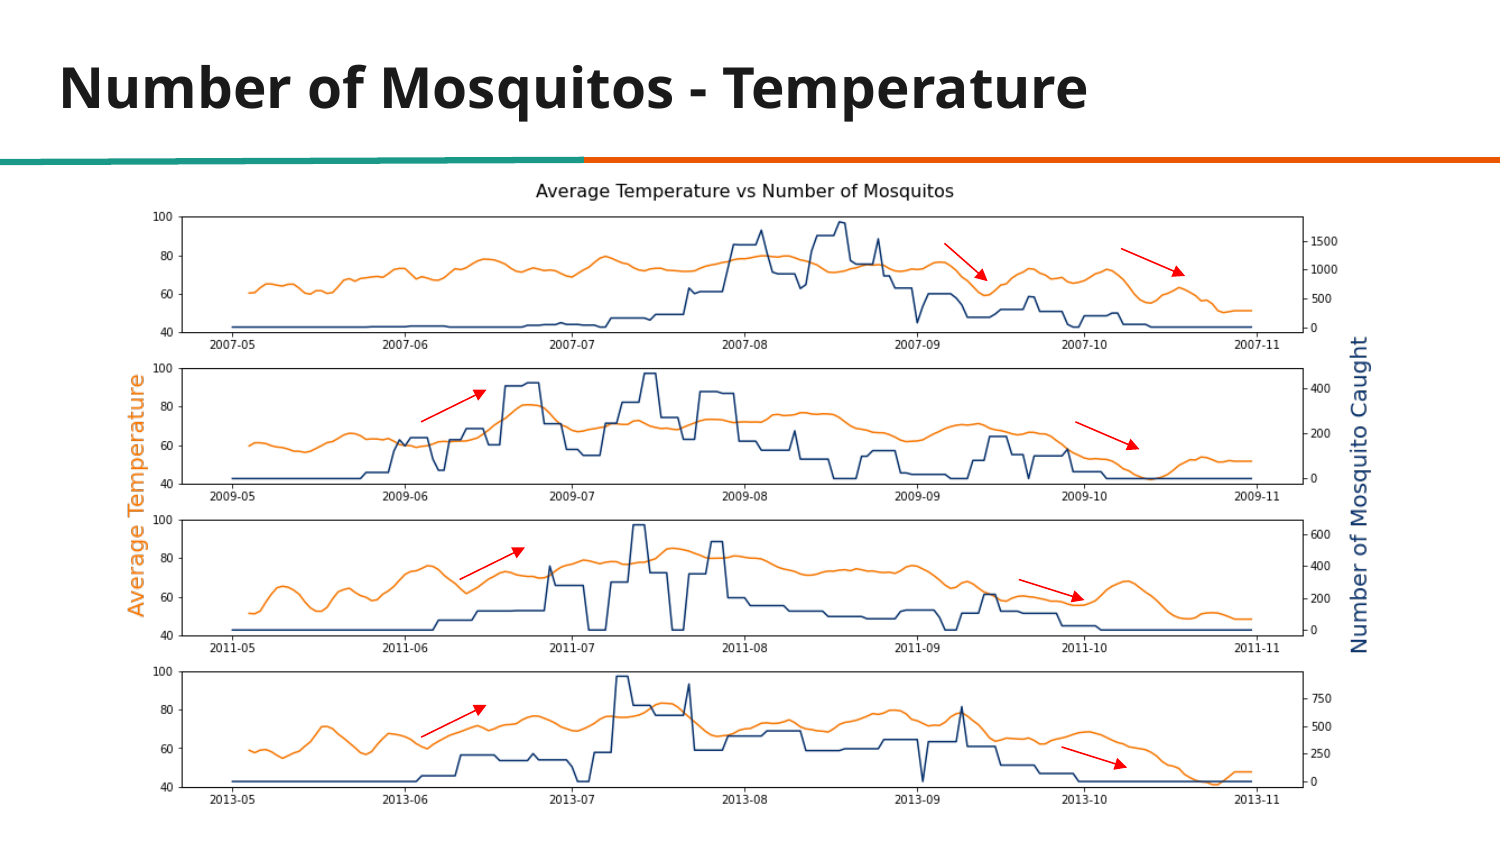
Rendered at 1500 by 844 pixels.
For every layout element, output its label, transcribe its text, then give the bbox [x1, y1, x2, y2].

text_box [459, 547, 526, 580]
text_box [1075, 421, 1140, 450]
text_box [0, 159, 585, 163]
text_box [1061, 746, 1128, 768]
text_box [1018, 579, 1085, 601]
picture [119, 176, 1381, 814]
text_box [420, 704, 487, 738]
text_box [1120, 248, 1186, 277]
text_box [944, 243, 988, 282]
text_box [420, 389, 487, 423]
title Number of Mosquitos - Temperature [43, 36, 1151, 125]
